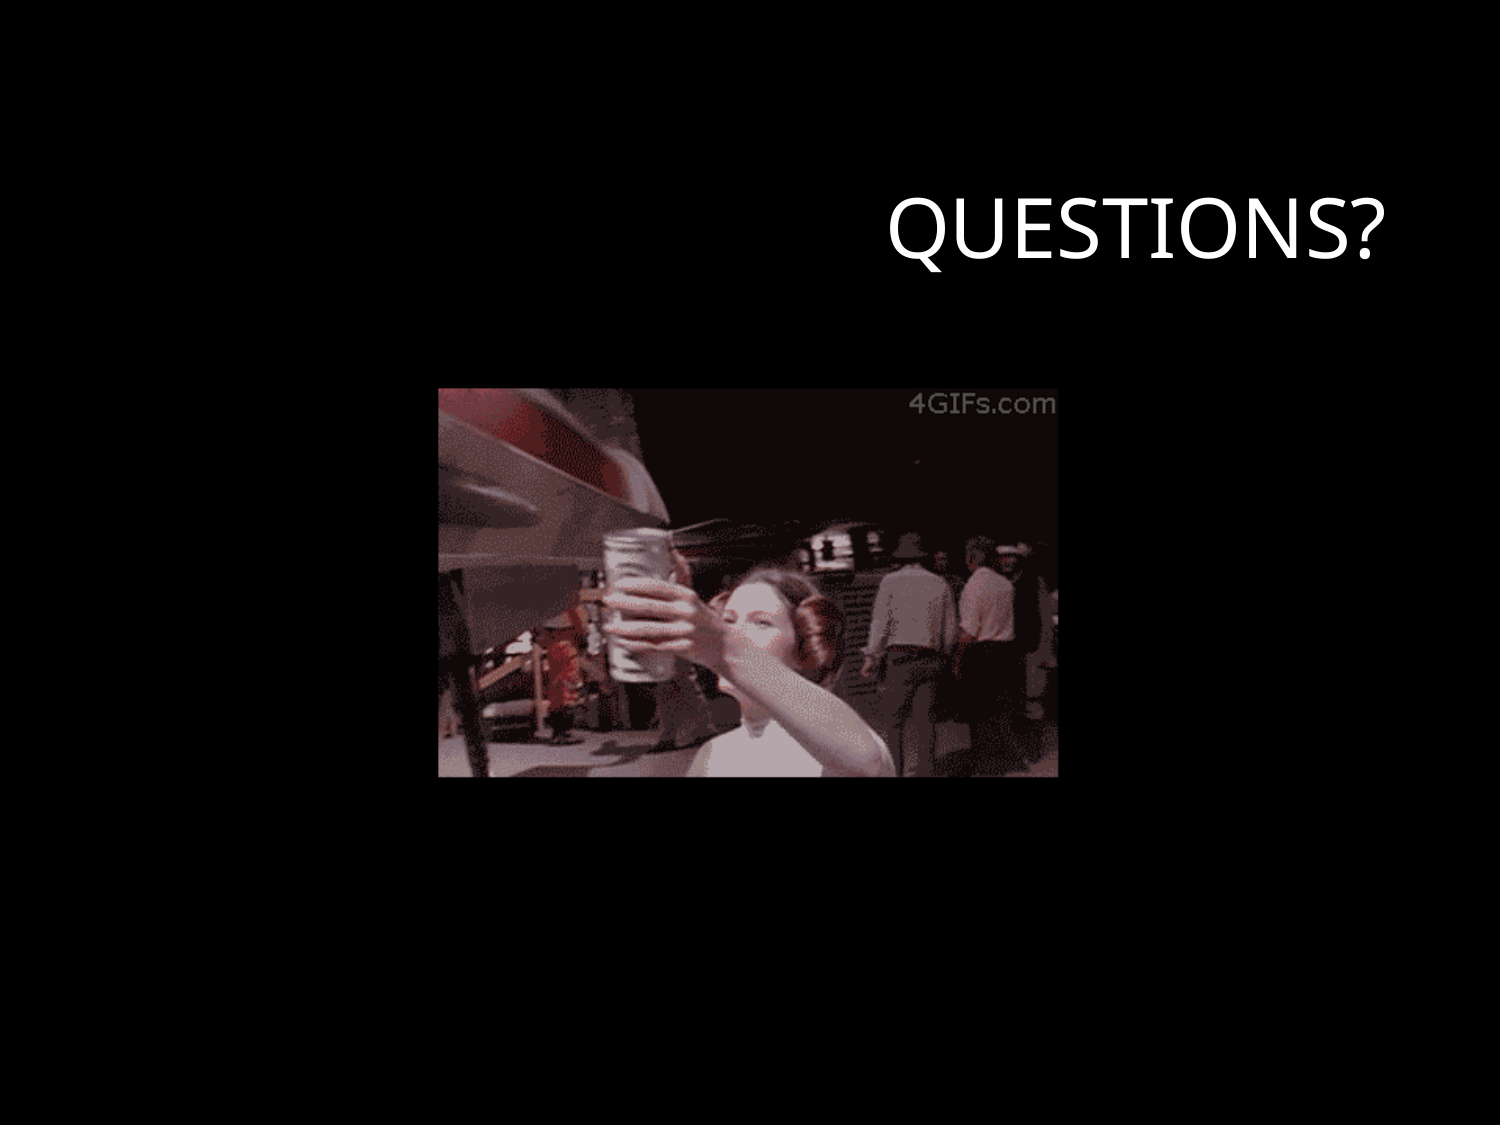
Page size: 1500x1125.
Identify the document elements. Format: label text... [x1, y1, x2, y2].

picture [437, 387, 1060, 779]
title Questions? [356, 125, 1403, 338]
